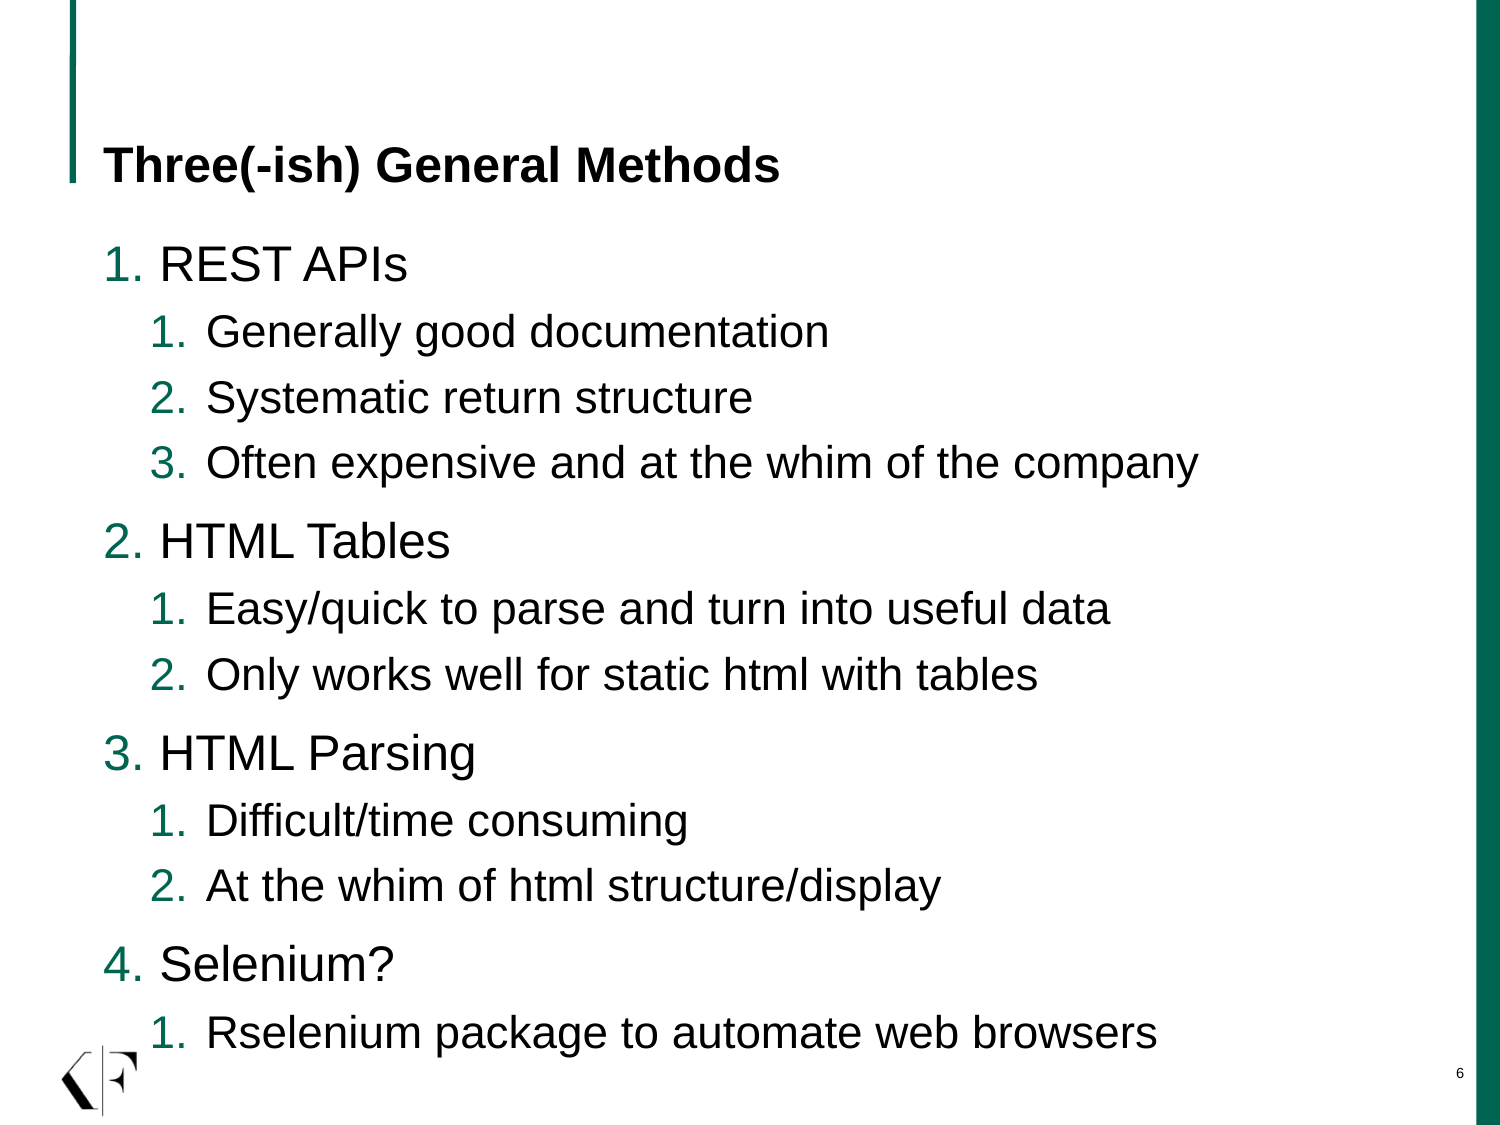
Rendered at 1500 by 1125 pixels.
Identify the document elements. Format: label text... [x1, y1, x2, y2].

list REST APIs Generally good documentation Systematic return structure Often expensive and at the whim of the company HTML Tables Easy/quick to parse and turn into useful data Only works well for static html with tables HTML Parsing Difficult/time consuming At the whim of html structure/display Selenium? Rselenium package to automate web browsers [103, 231, 1397, 1066]
slide_number 6 [1396, 1064, 1465, 1125]
picture [57, 1042, 150, 1125]
title Three(-ish) General Methods [103, 59, 1397, 193]
